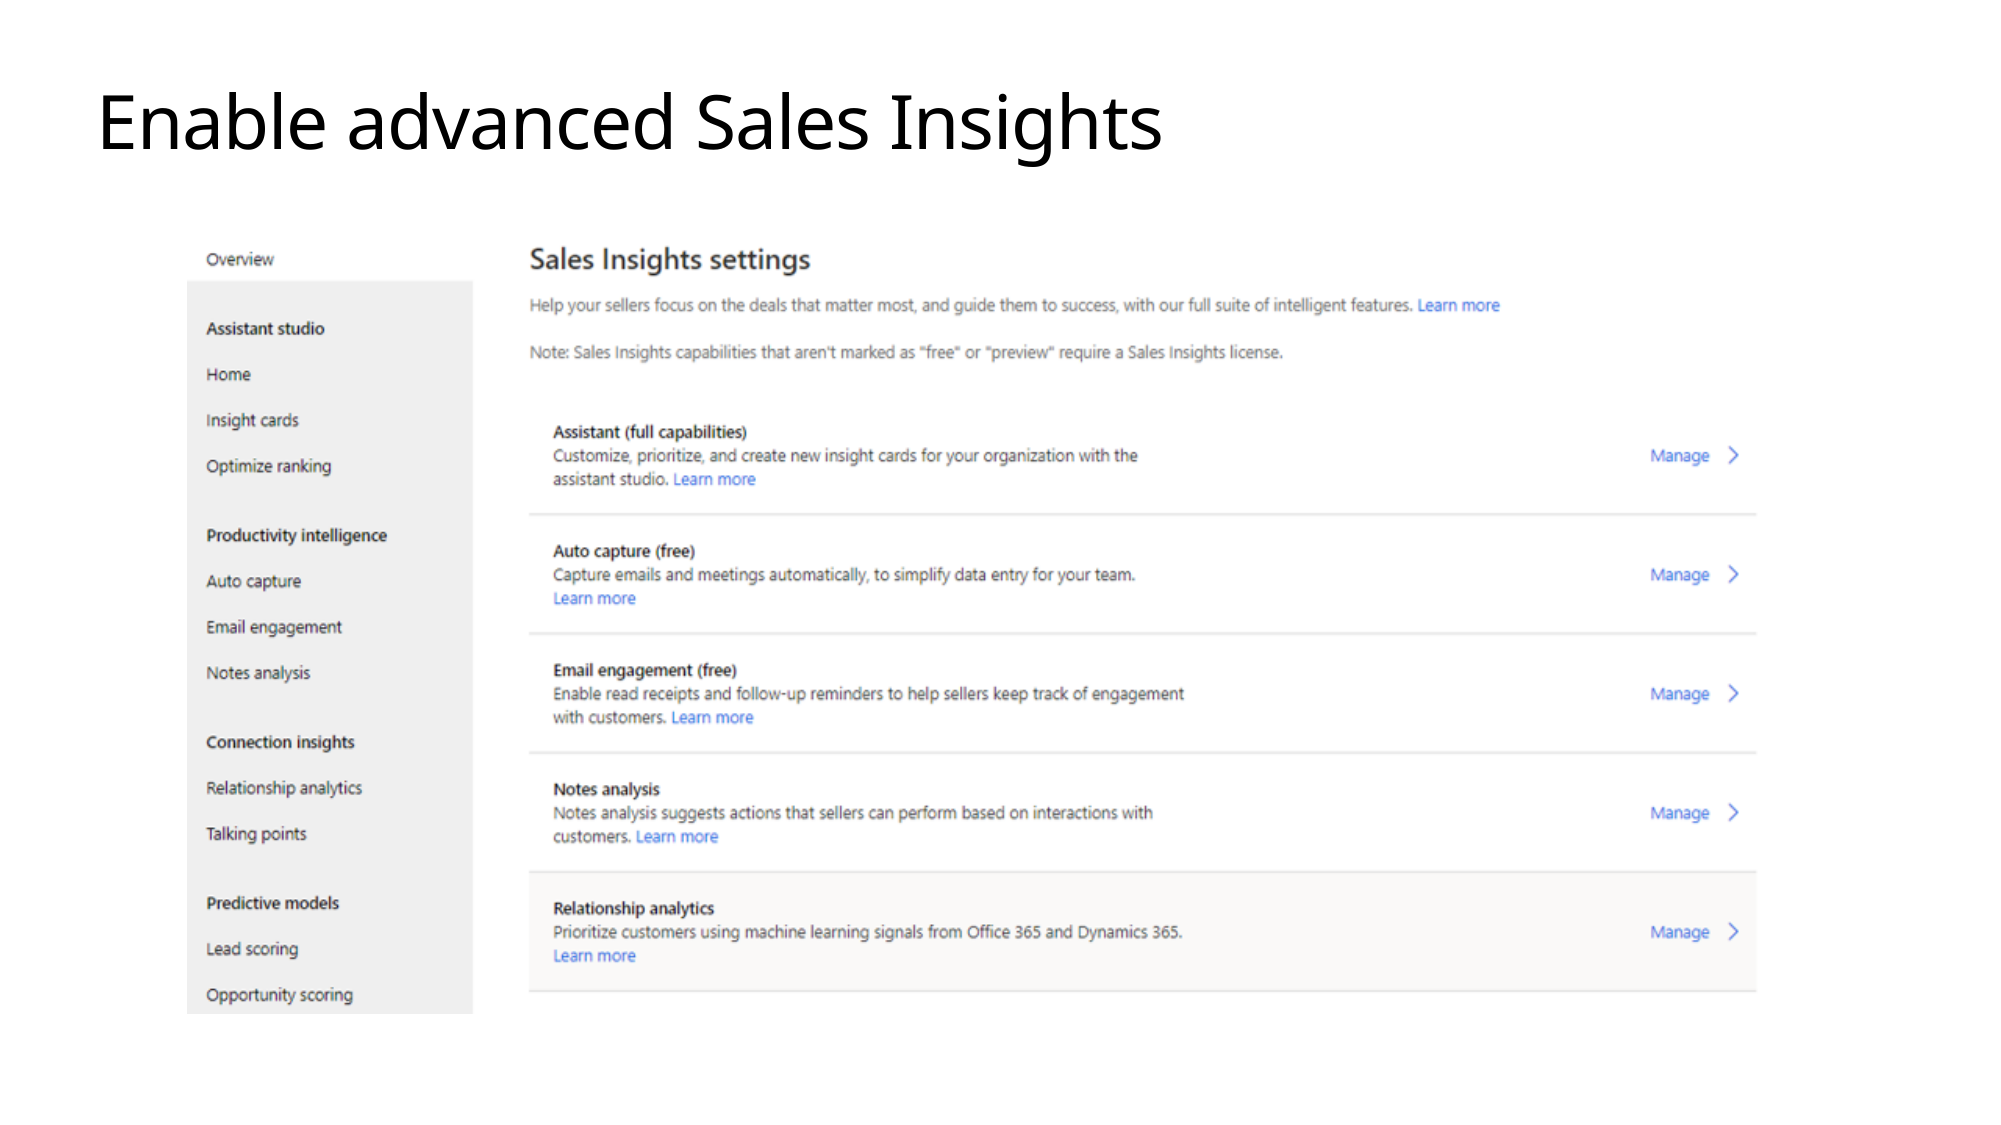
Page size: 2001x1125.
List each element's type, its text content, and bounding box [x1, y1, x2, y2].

picture [186, 237, 1779, 1014]
title Enable advanced Sales Insights [96, 75, 1904, 166]
